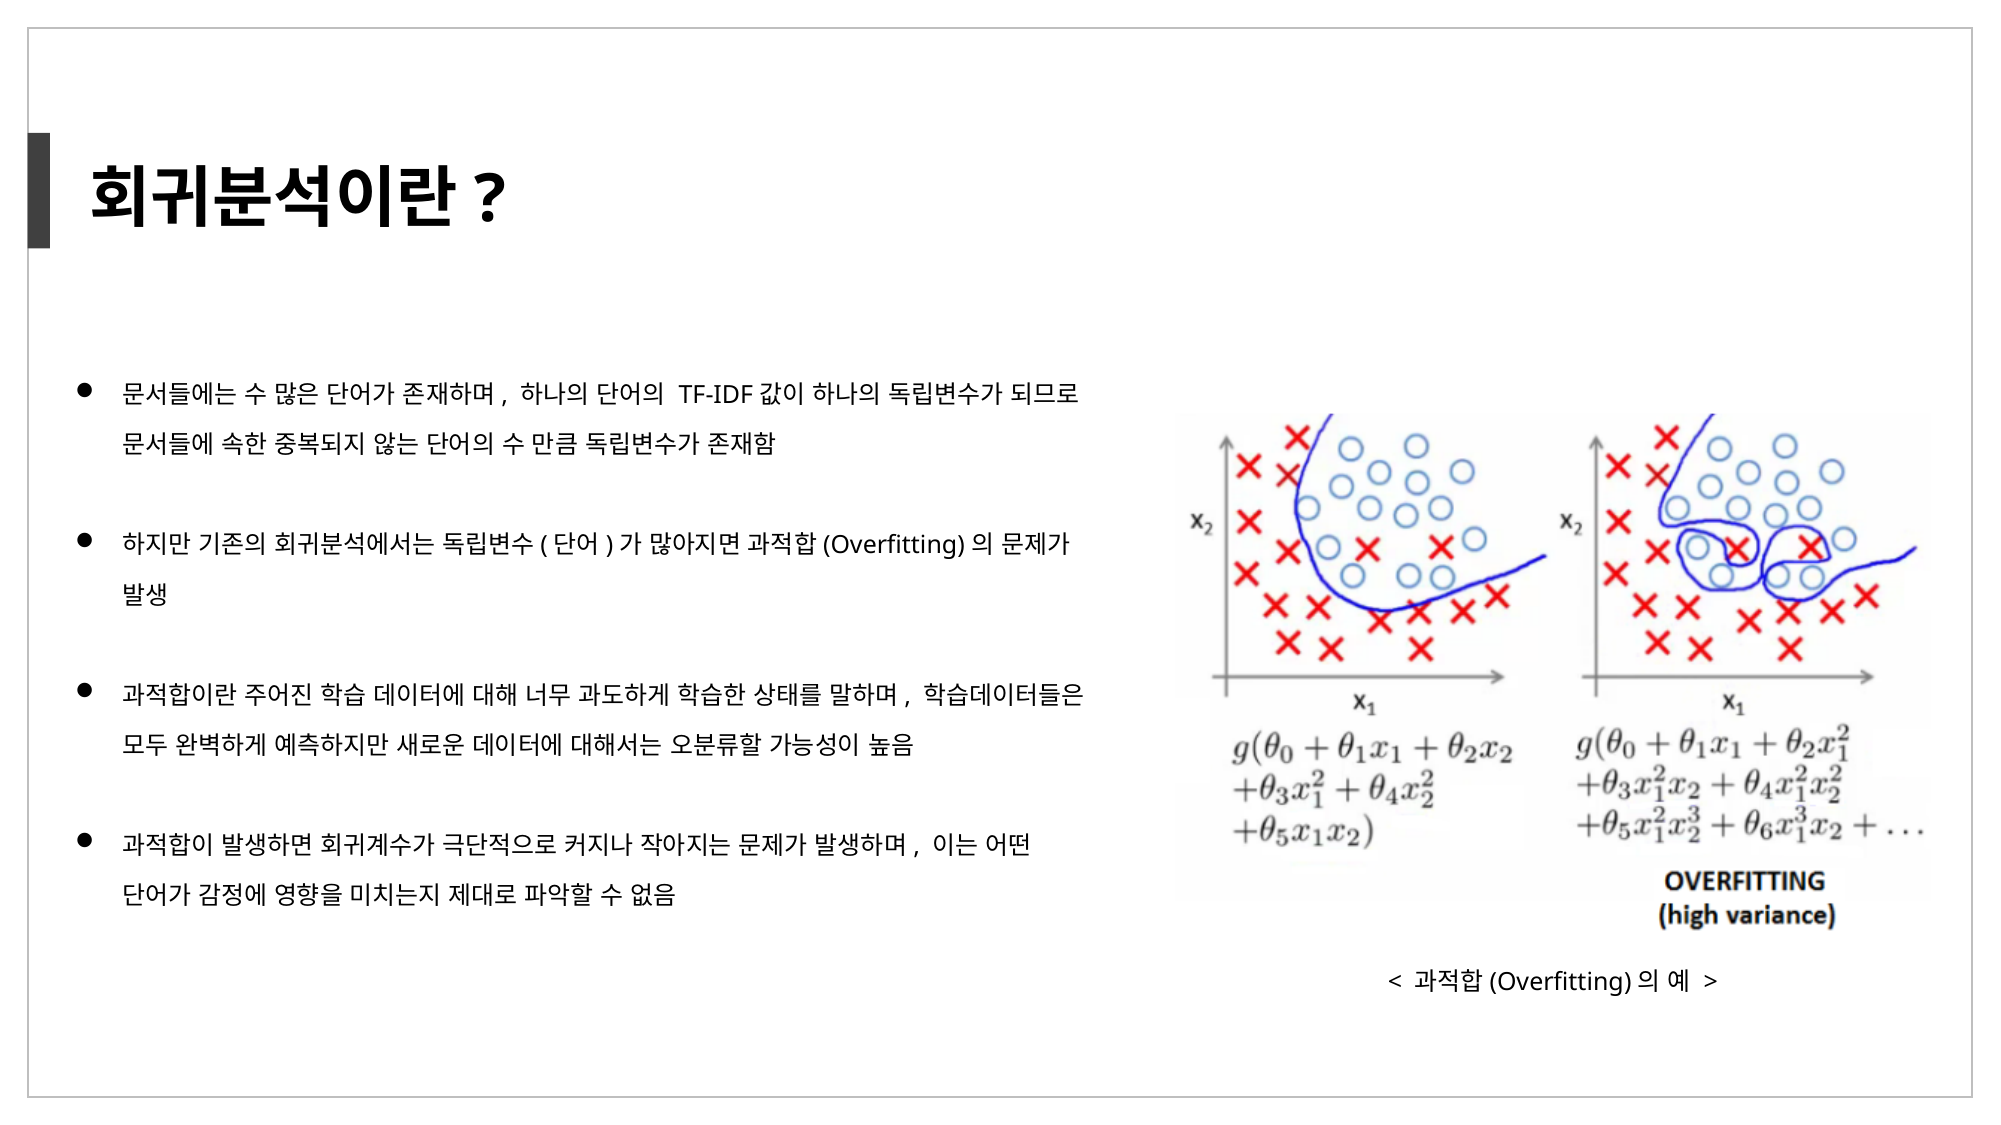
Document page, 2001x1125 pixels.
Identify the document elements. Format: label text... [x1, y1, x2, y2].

text_box [27, 132, 51, 249]
text_box 회귀분석이란? [74, 147, 522, 242]
picture [1175, 405, 1931, 935]
text_box < 과적합(Overfitting)의 예 > [1373, 958, 1733, 1003]
text_box [27, 27, 1973, 1098]
text_box 문서들에는 수 많은 단어가 존재하며, 하나의 단어의 TF-IDF값이 하나의 독립변수가 되므로 문서들에 속한 중복되지 않는 단어의 수 만큼 독립변수가 존재함 하지만 기존의 회귀분석에서는 독립변수(단어)가 많아지면 과적합(Overfitting)의 문제가 발생 과적합이란 주어진 학습 데이터에 대해 너무 과도하게 학습한 상태를 말하며, 학습데이터들은 모두 완벽하게 예측하지만 새로운 데이터에 대해서는 오분류할 가능성이 높음 과적합이 발생하면 회귀계수가 극단적으로 커지나 작아지는 문제가 발생하며, 이는 어떤 단어가 감정에 영향을 미치는지 제대로 파악할 수 없음 [60, 301, 1123, 967]
